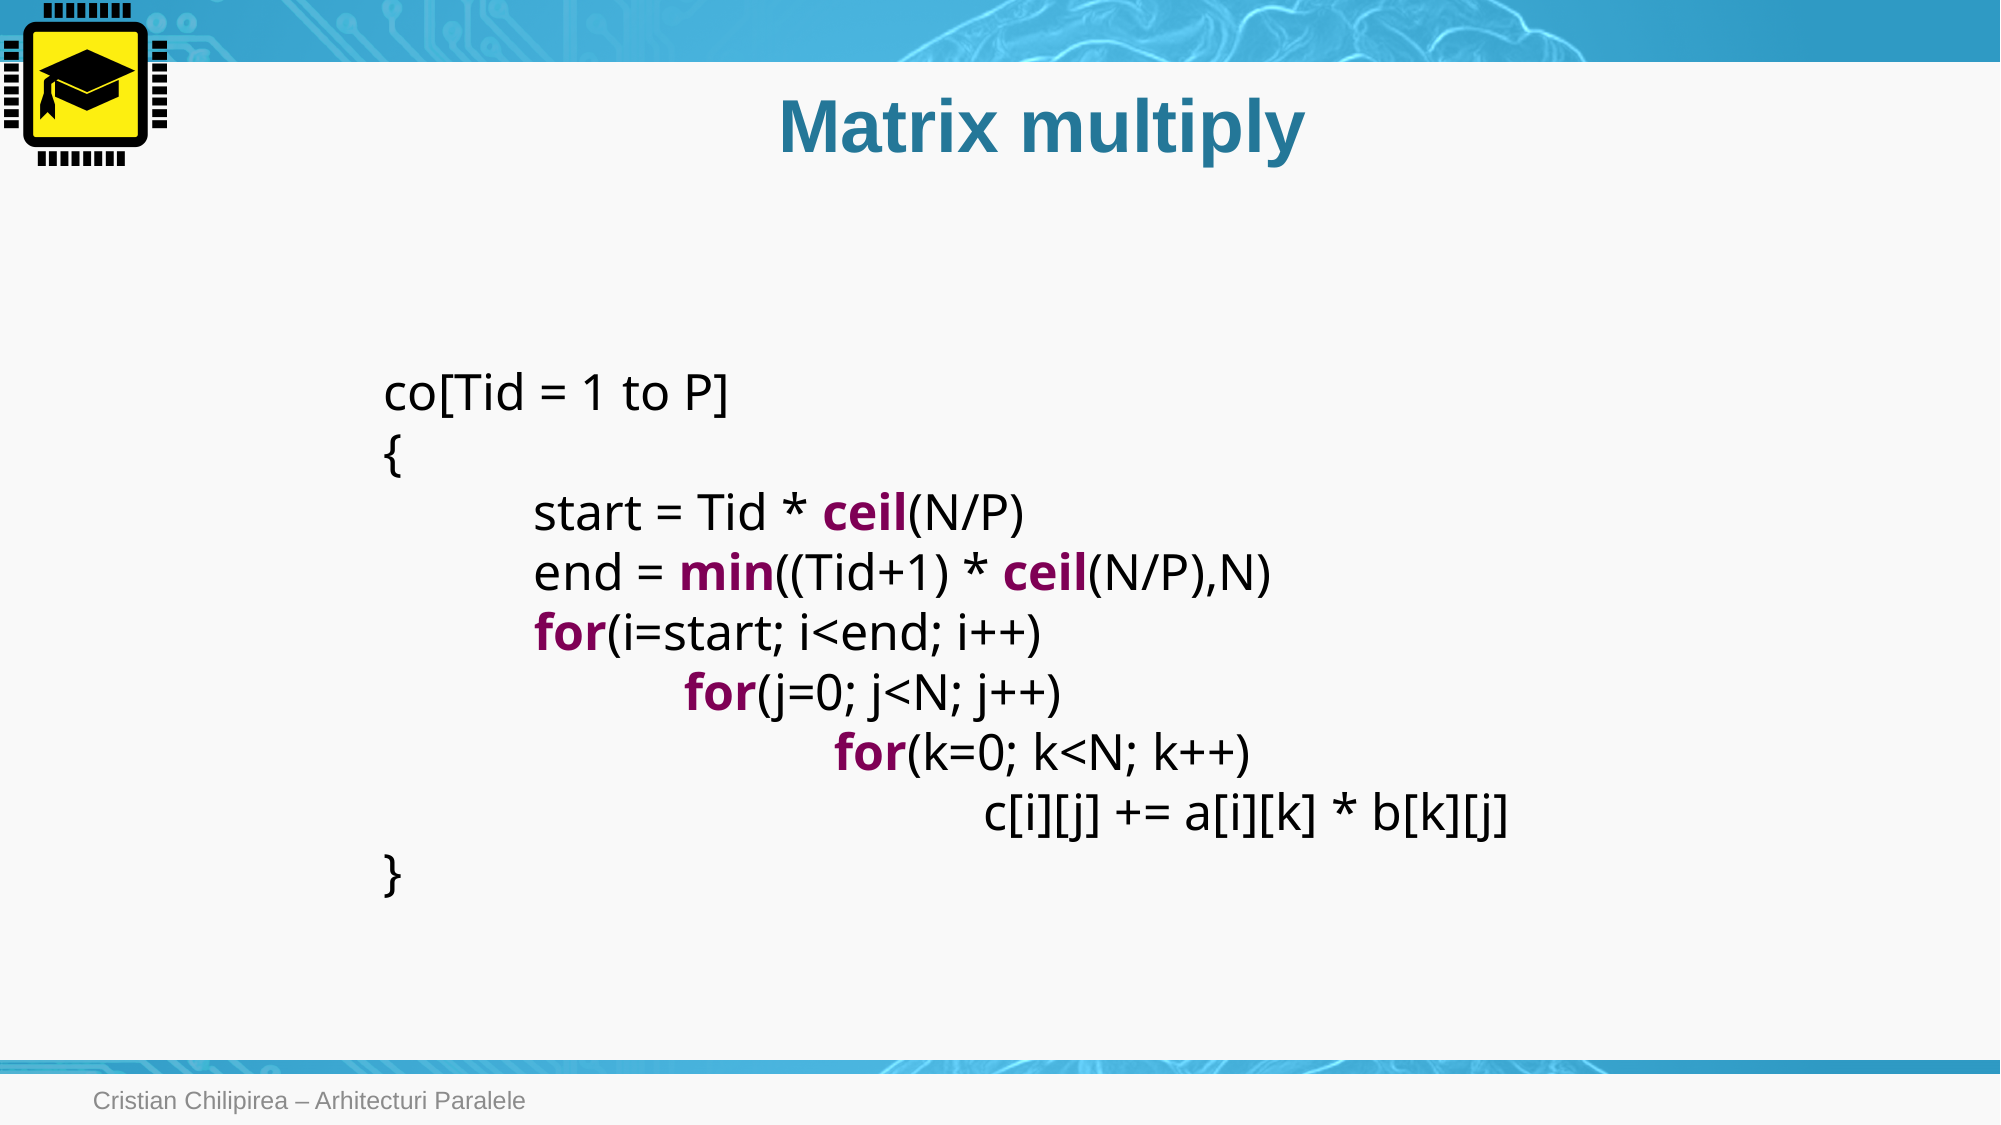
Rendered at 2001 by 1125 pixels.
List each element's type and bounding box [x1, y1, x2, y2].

picture [0, 0, 2000, 166]
picture [0, 1060, 2000, 1074]
text_box [369, 352, 1539, 908]
title [170, 76, 1915, 180]
footer [77, 1073, 1338, 1125]
